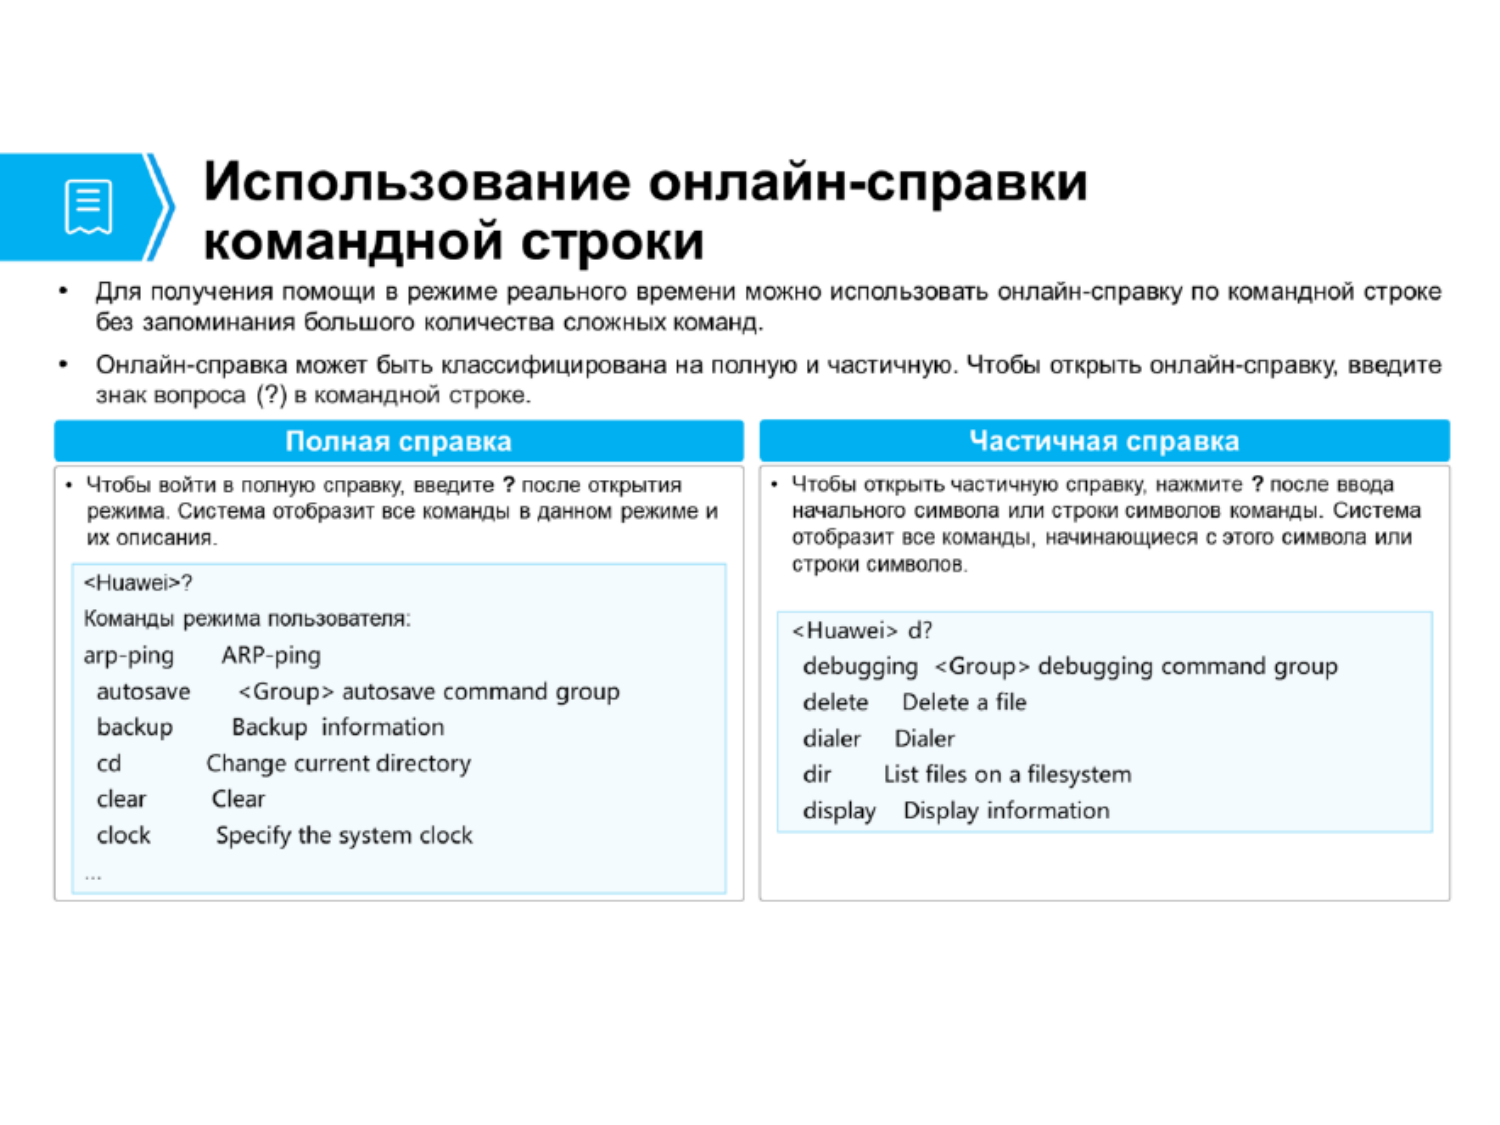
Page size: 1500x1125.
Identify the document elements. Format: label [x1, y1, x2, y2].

list [0, 124, 1500, 919]
